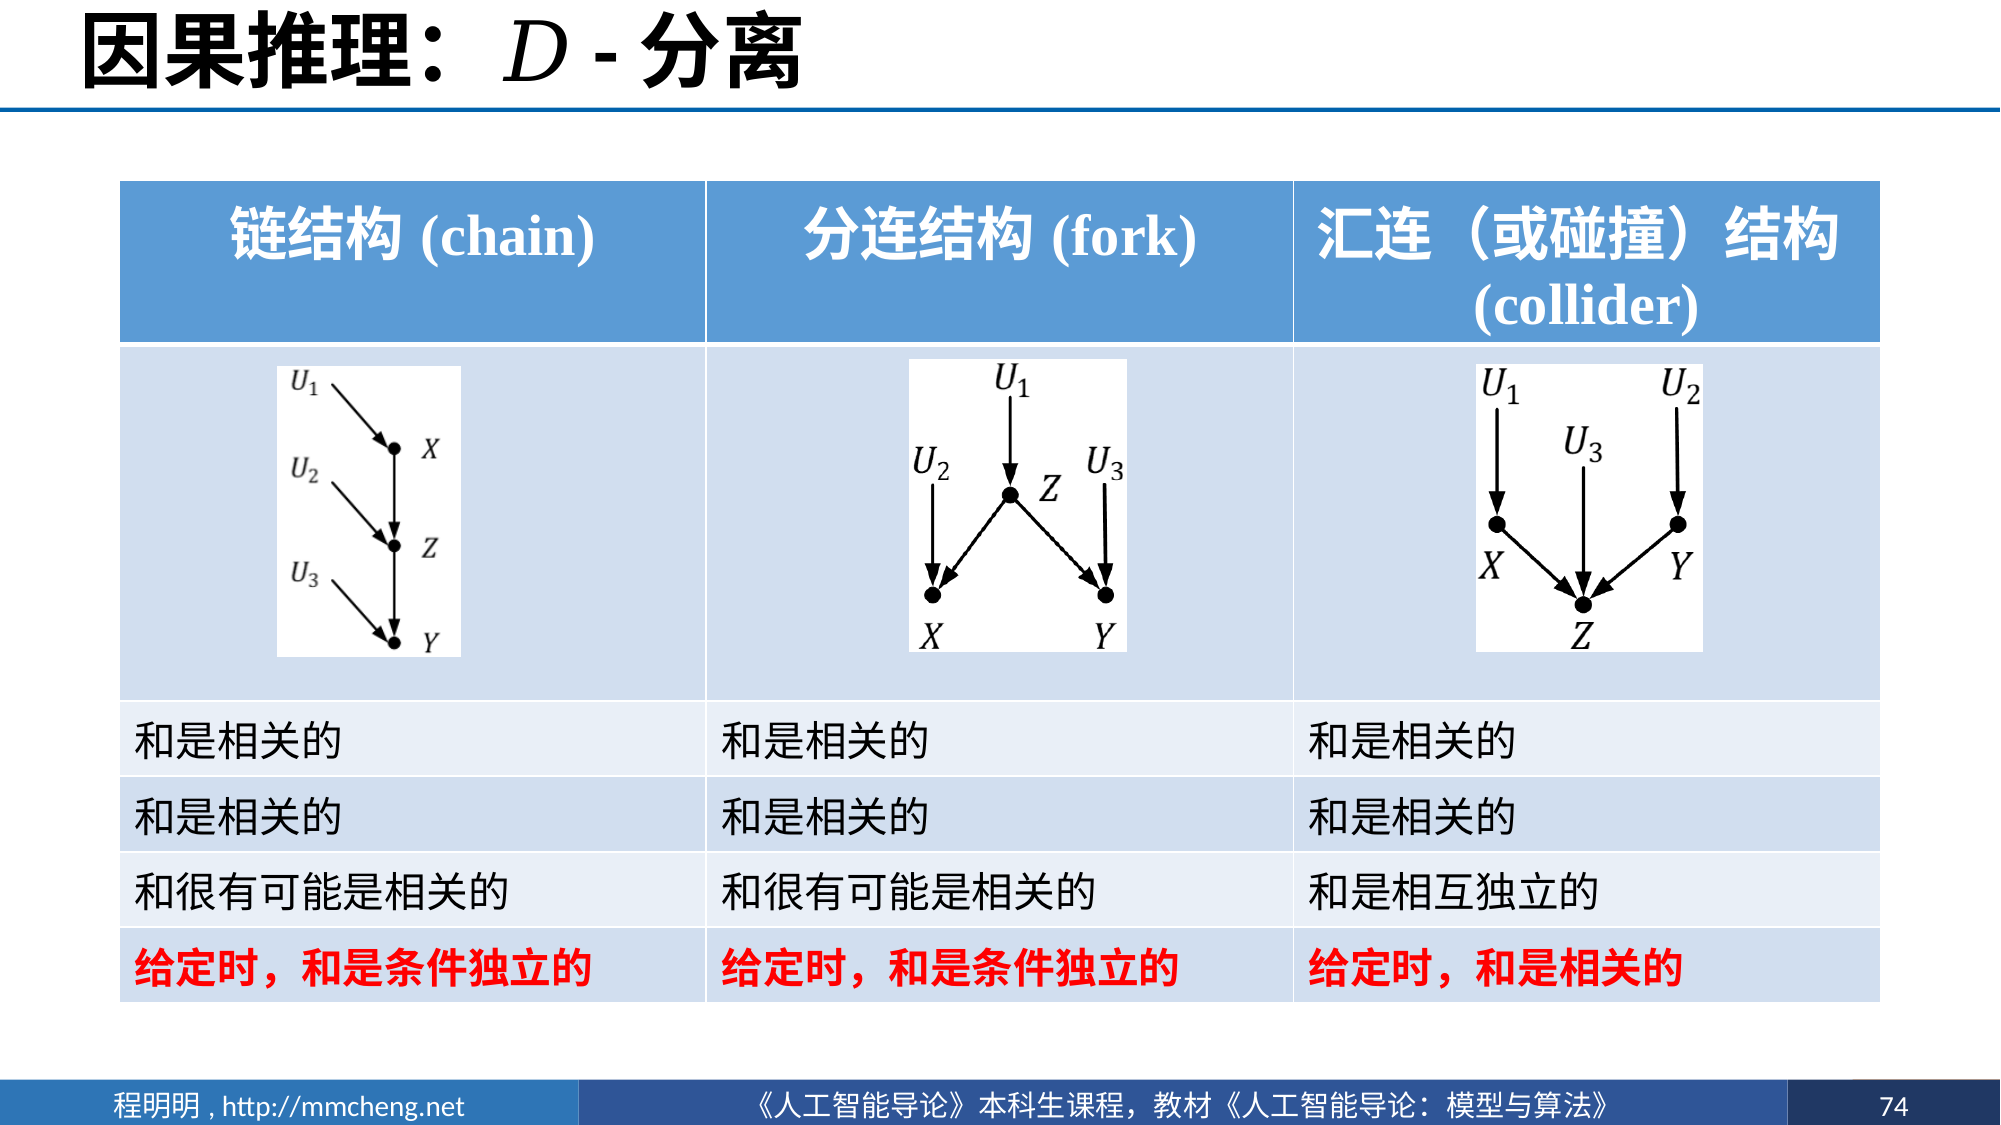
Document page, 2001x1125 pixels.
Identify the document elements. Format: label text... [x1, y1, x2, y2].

picture [277, 366, 461, 658]
picture [909, 359, 1127, 652]
picture [1476, 364, 1703, 652]
title 因果推理：𝐷-分离 [64, 0, 2000, 110]
